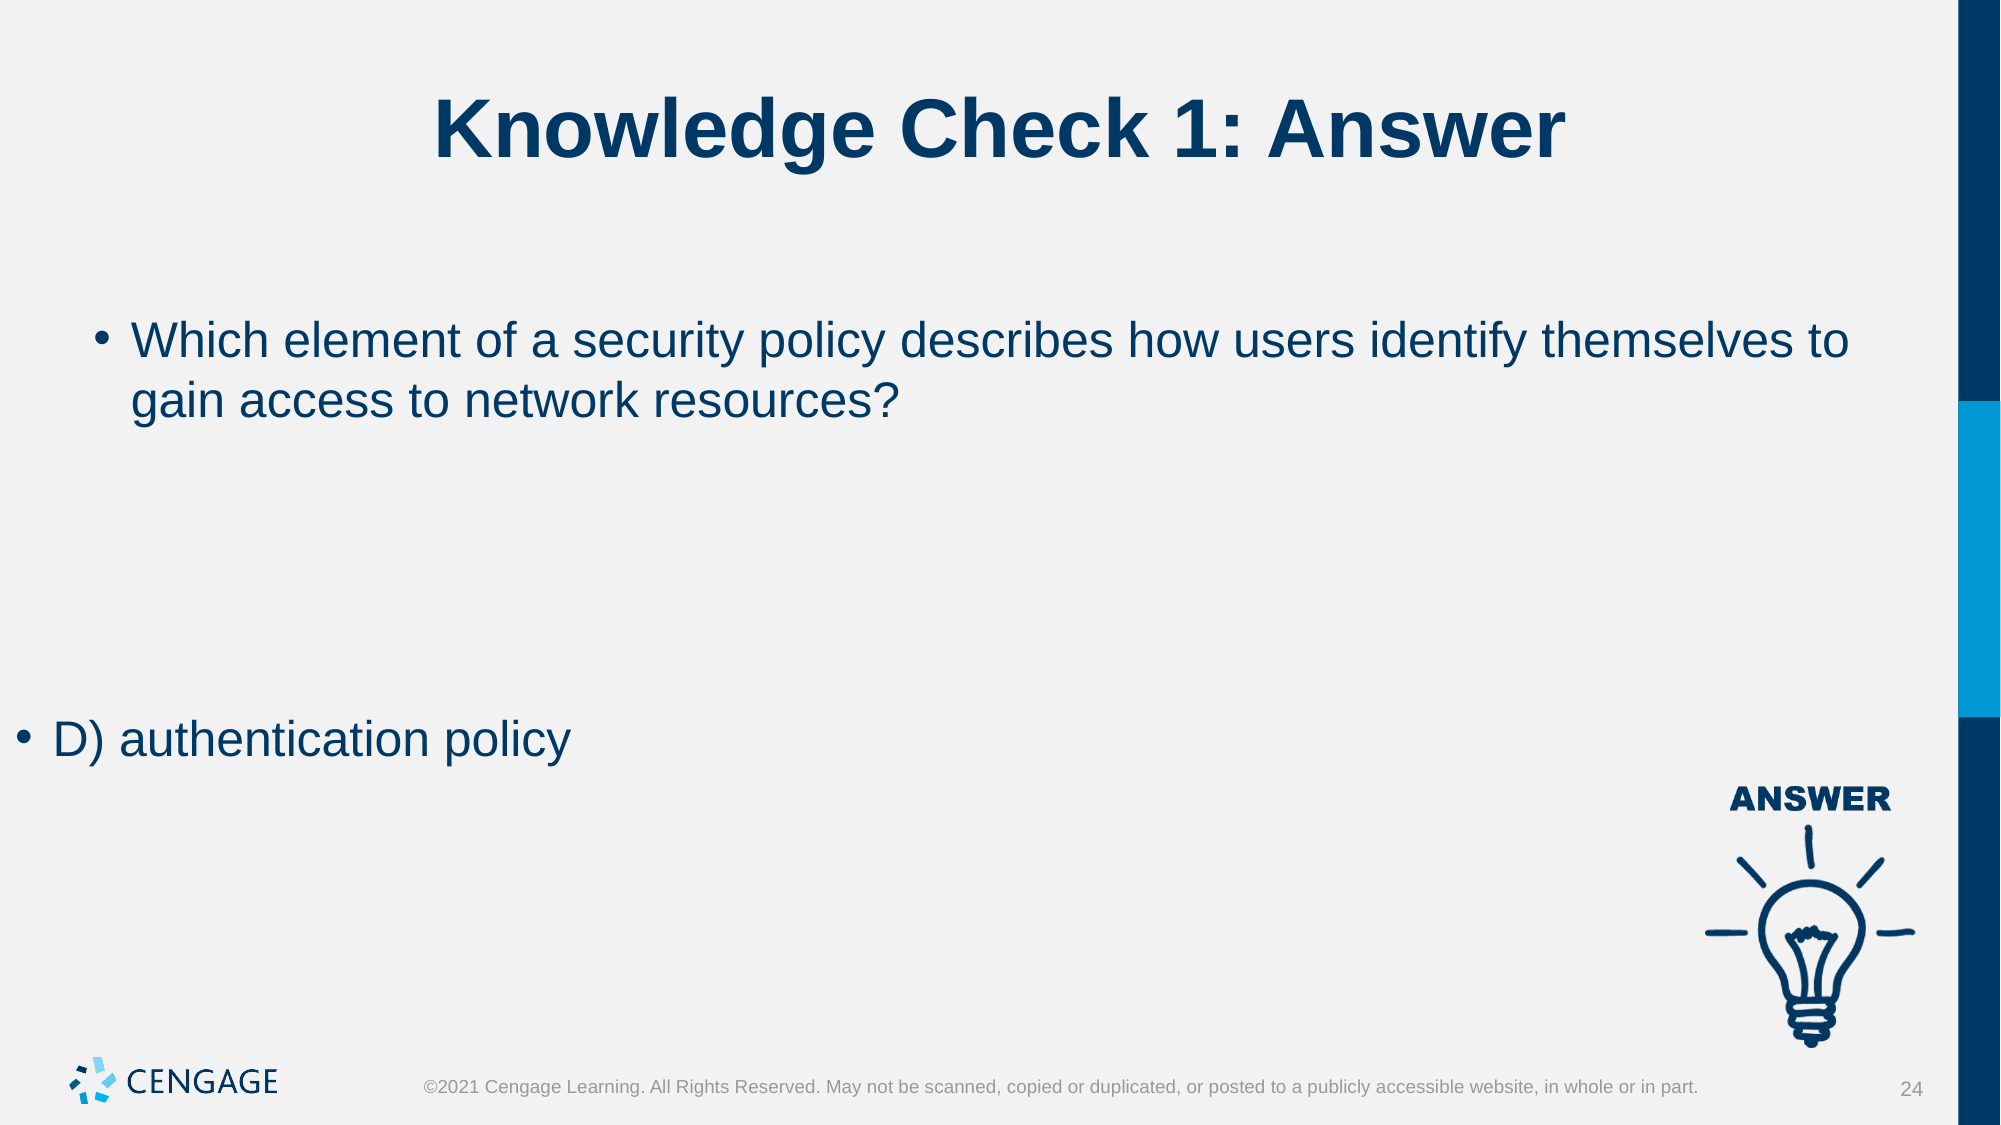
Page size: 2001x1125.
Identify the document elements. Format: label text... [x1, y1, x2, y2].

list Which element of a security policy describes how users identify themselves to gain access to network resources? [78, 299, 1923, 1014]
title Knowledge Check 1: Answer [78, 77, 1923, 278]
list D) authentication policy [0, 698, 1530, 1034]
picture [1698, 768, 1922, 1048]
picture [69, 1057, 277, 1104]
